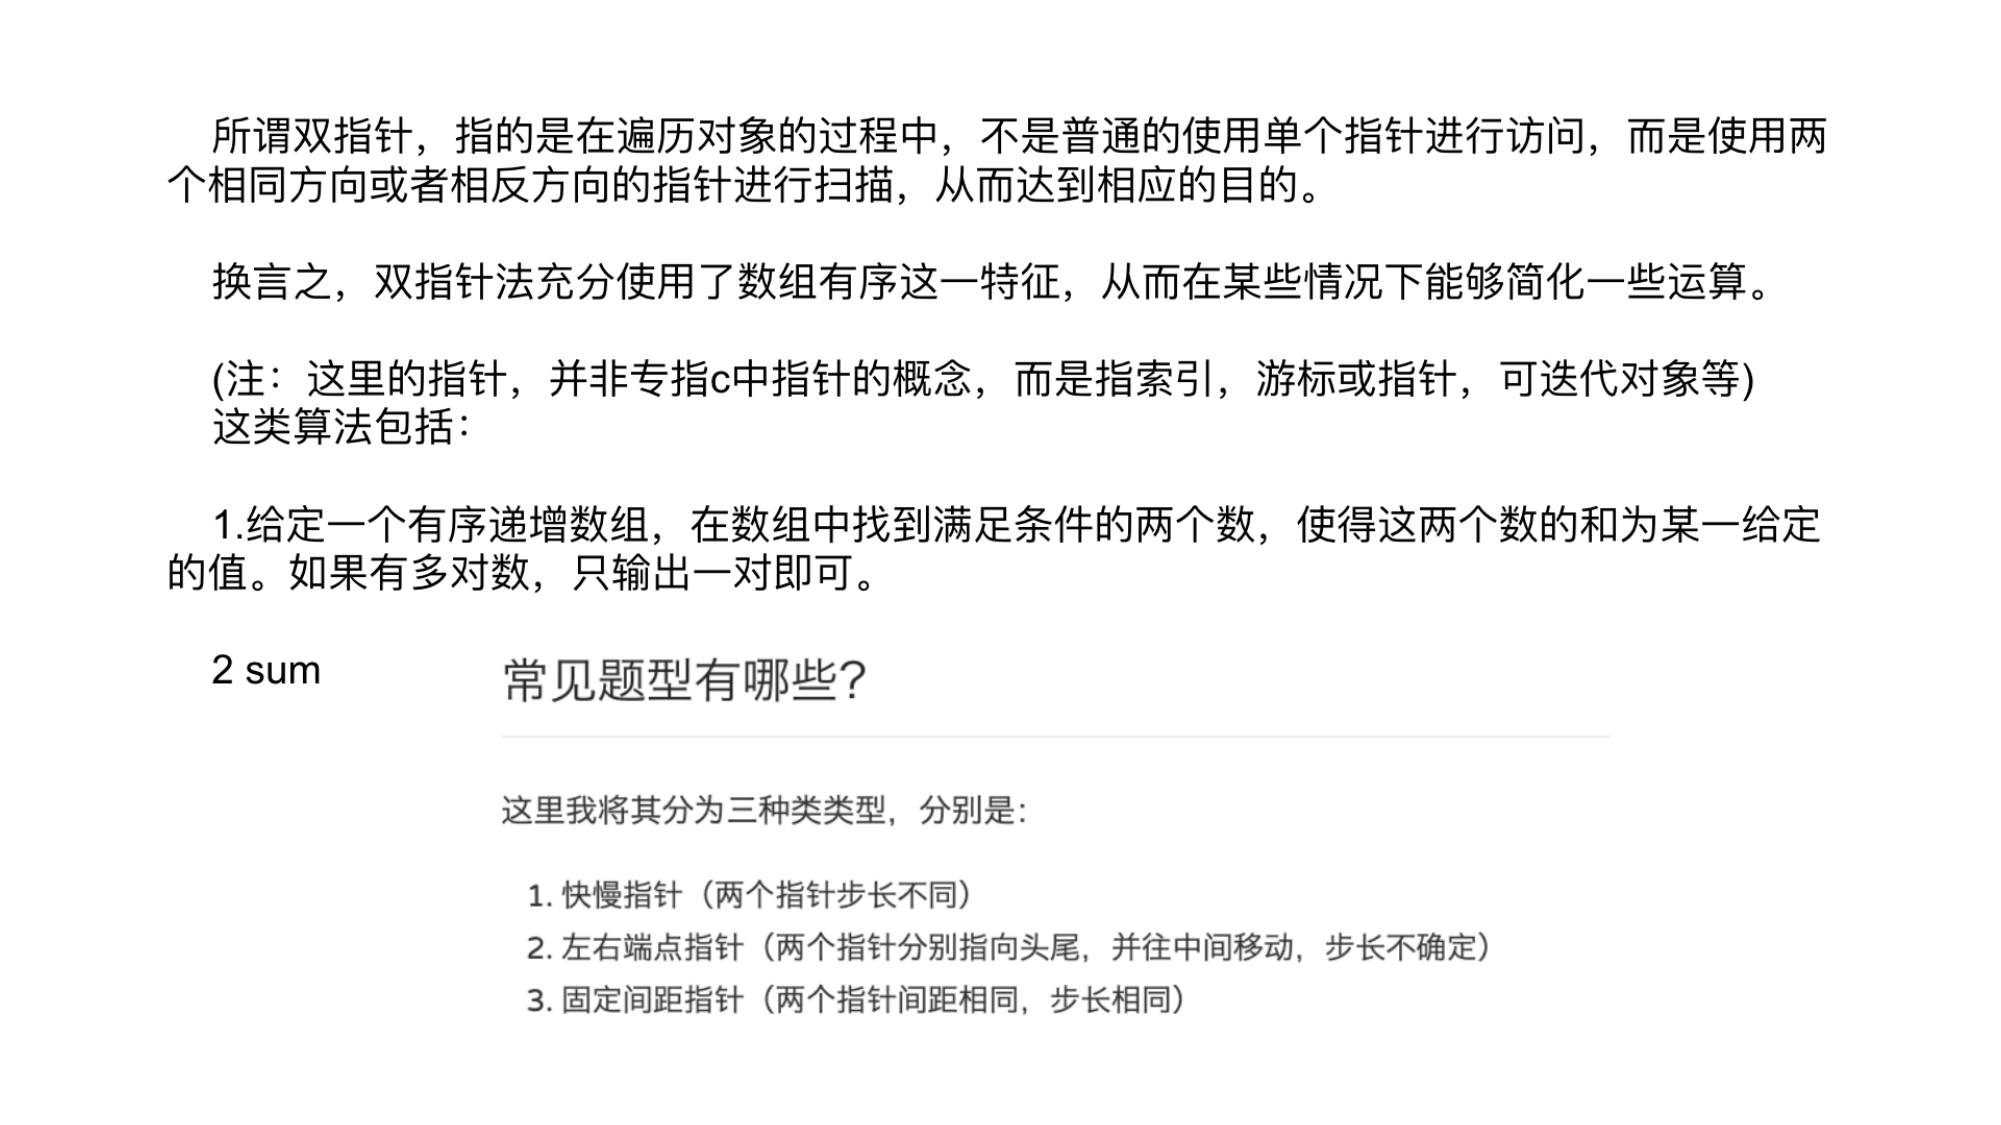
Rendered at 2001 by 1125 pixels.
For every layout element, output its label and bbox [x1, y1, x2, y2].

picture [80, 62, 1920, 1063]
